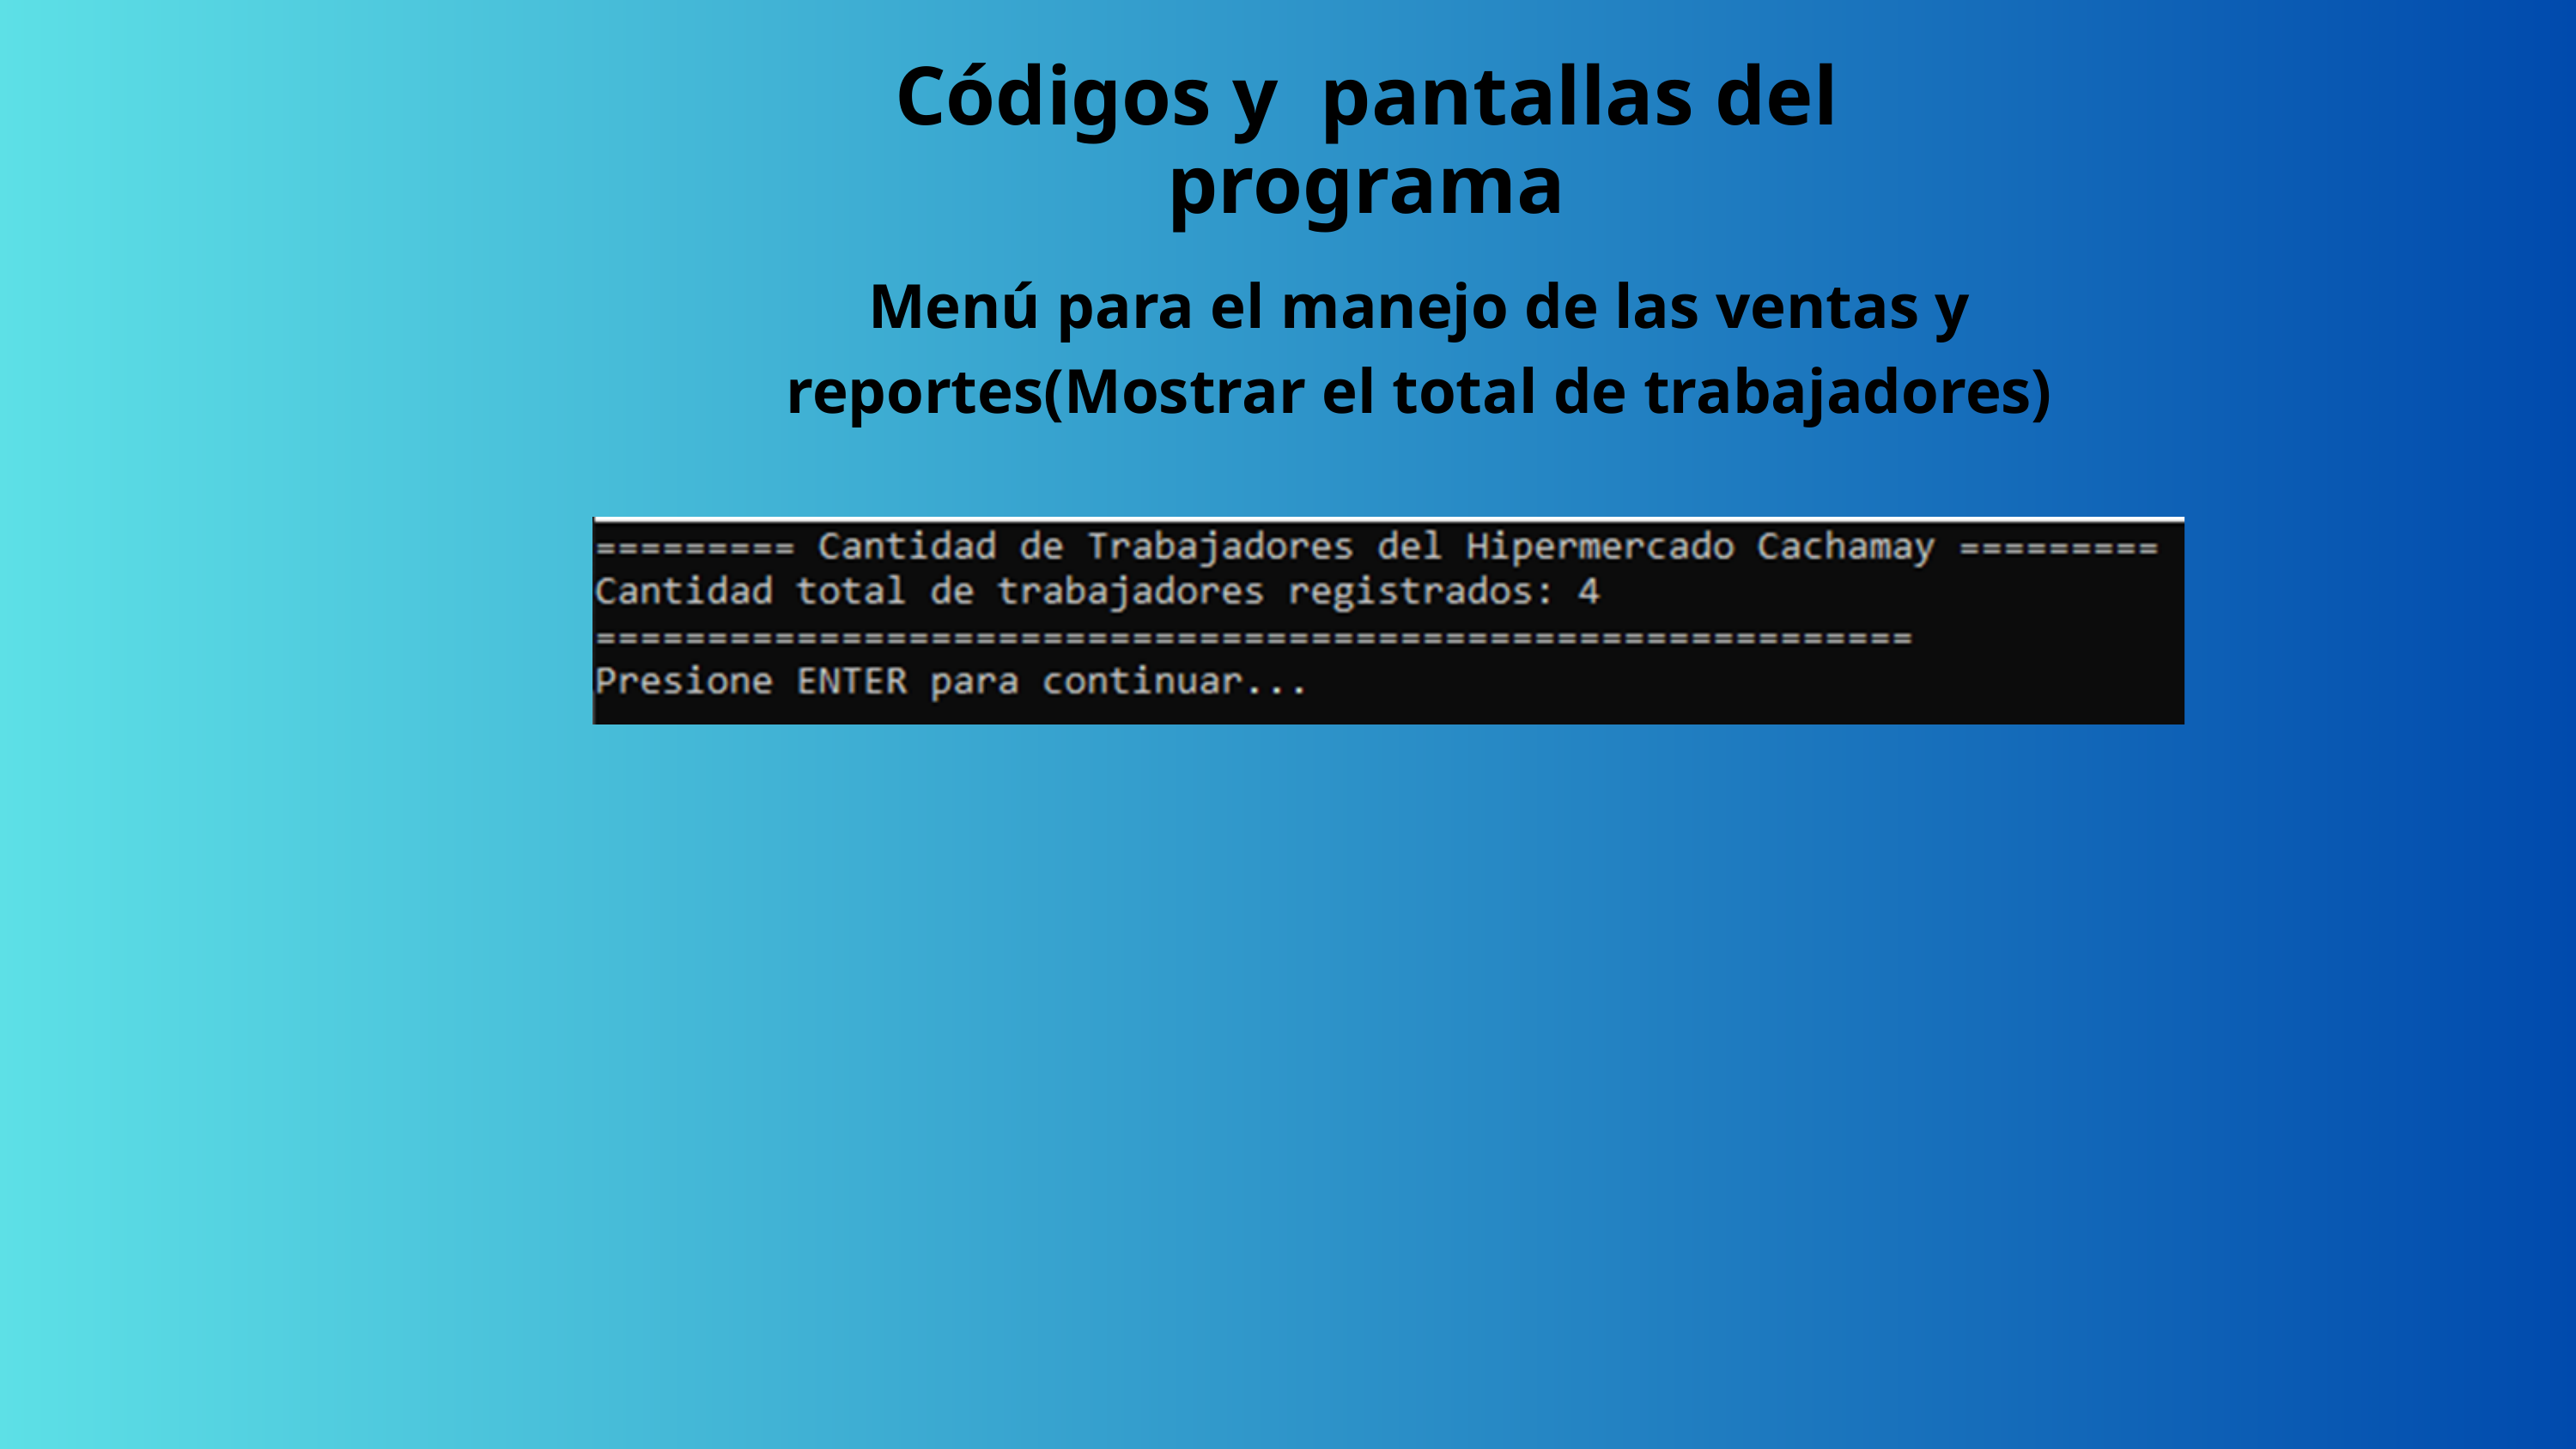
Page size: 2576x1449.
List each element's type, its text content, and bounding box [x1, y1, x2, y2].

text_box Menú para el manejo de las ventas y reportes(Mostrar el total de trabajadores) [718, 255, 2121, 426]
text_box Códigos y pantallas del programa [745, 52, 1988, 230]
text_box [592, 517, 2185, 724]
